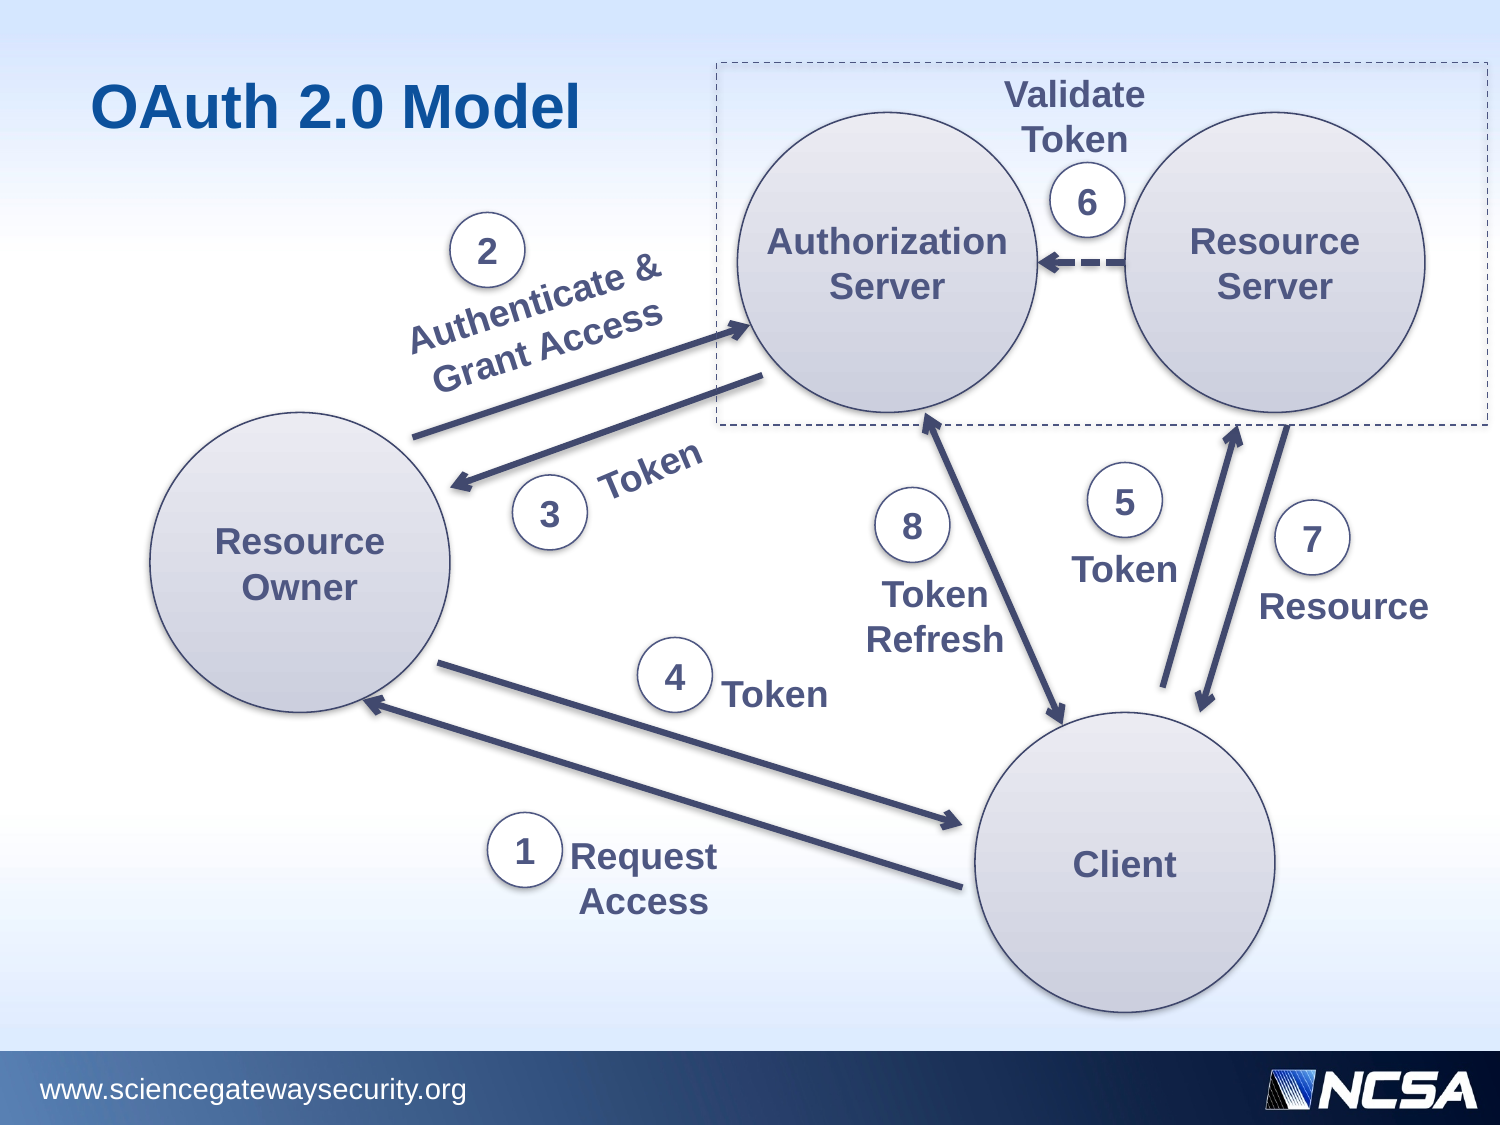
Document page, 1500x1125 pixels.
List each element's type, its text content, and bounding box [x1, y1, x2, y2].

title OAuth 2.0 Model [74, 44, 1426, 163]
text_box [437, 637, 832, 698]
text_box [1066, 424, 1198, 688]
picture [0, 787, 1500, 1125]
text_box Resource Owner [149, 411, 451, 714]
text_box Client [974, 711, 1276, 1014]
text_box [383, 212, 751, 438]
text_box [837, 412, 1063, 726]
picture [0, 0, 1500, 272]
text_box [716, 62, 1488, 426]
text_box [362, 699, 963, 932]
footer www.sciencegatewaysecurity.org [24, 1062, 913, 1103]
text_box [1199, 424, 1451, 713]
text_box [449, 374, 763, 551]
